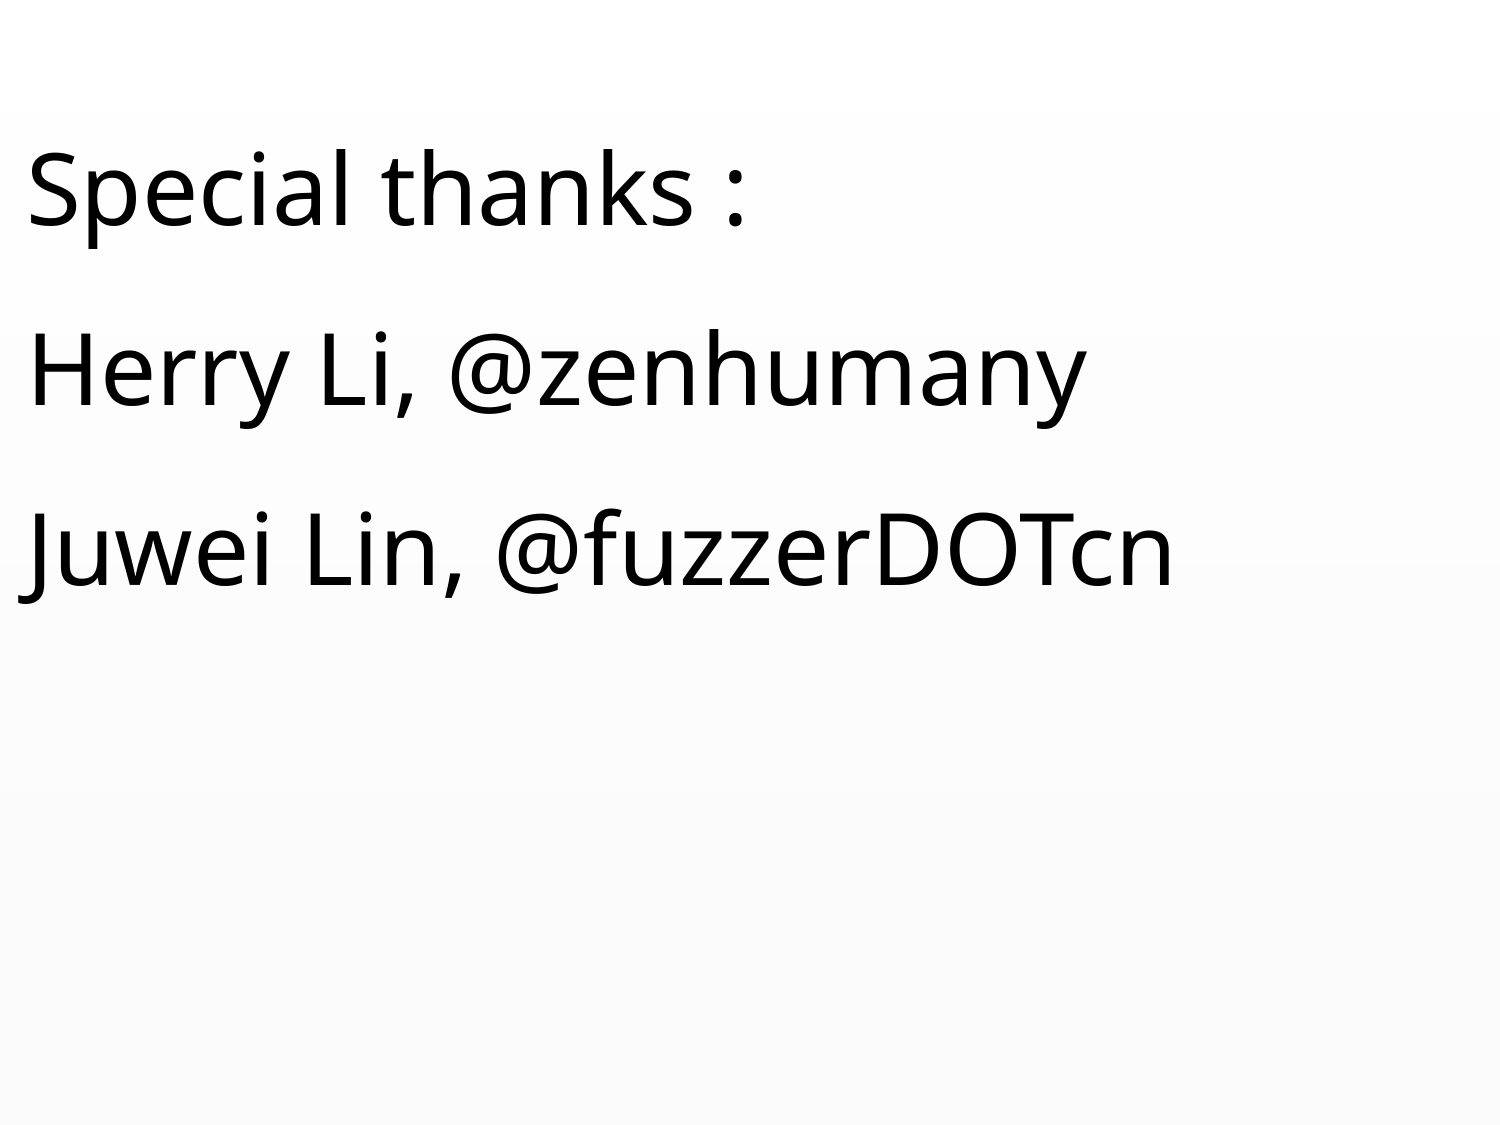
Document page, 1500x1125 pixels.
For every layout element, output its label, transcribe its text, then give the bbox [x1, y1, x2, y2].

title Special thanks : Herry Li, @zenhumany Juwei Lin, @fuzzerDOTcn [11, 380, 1489, 613]
